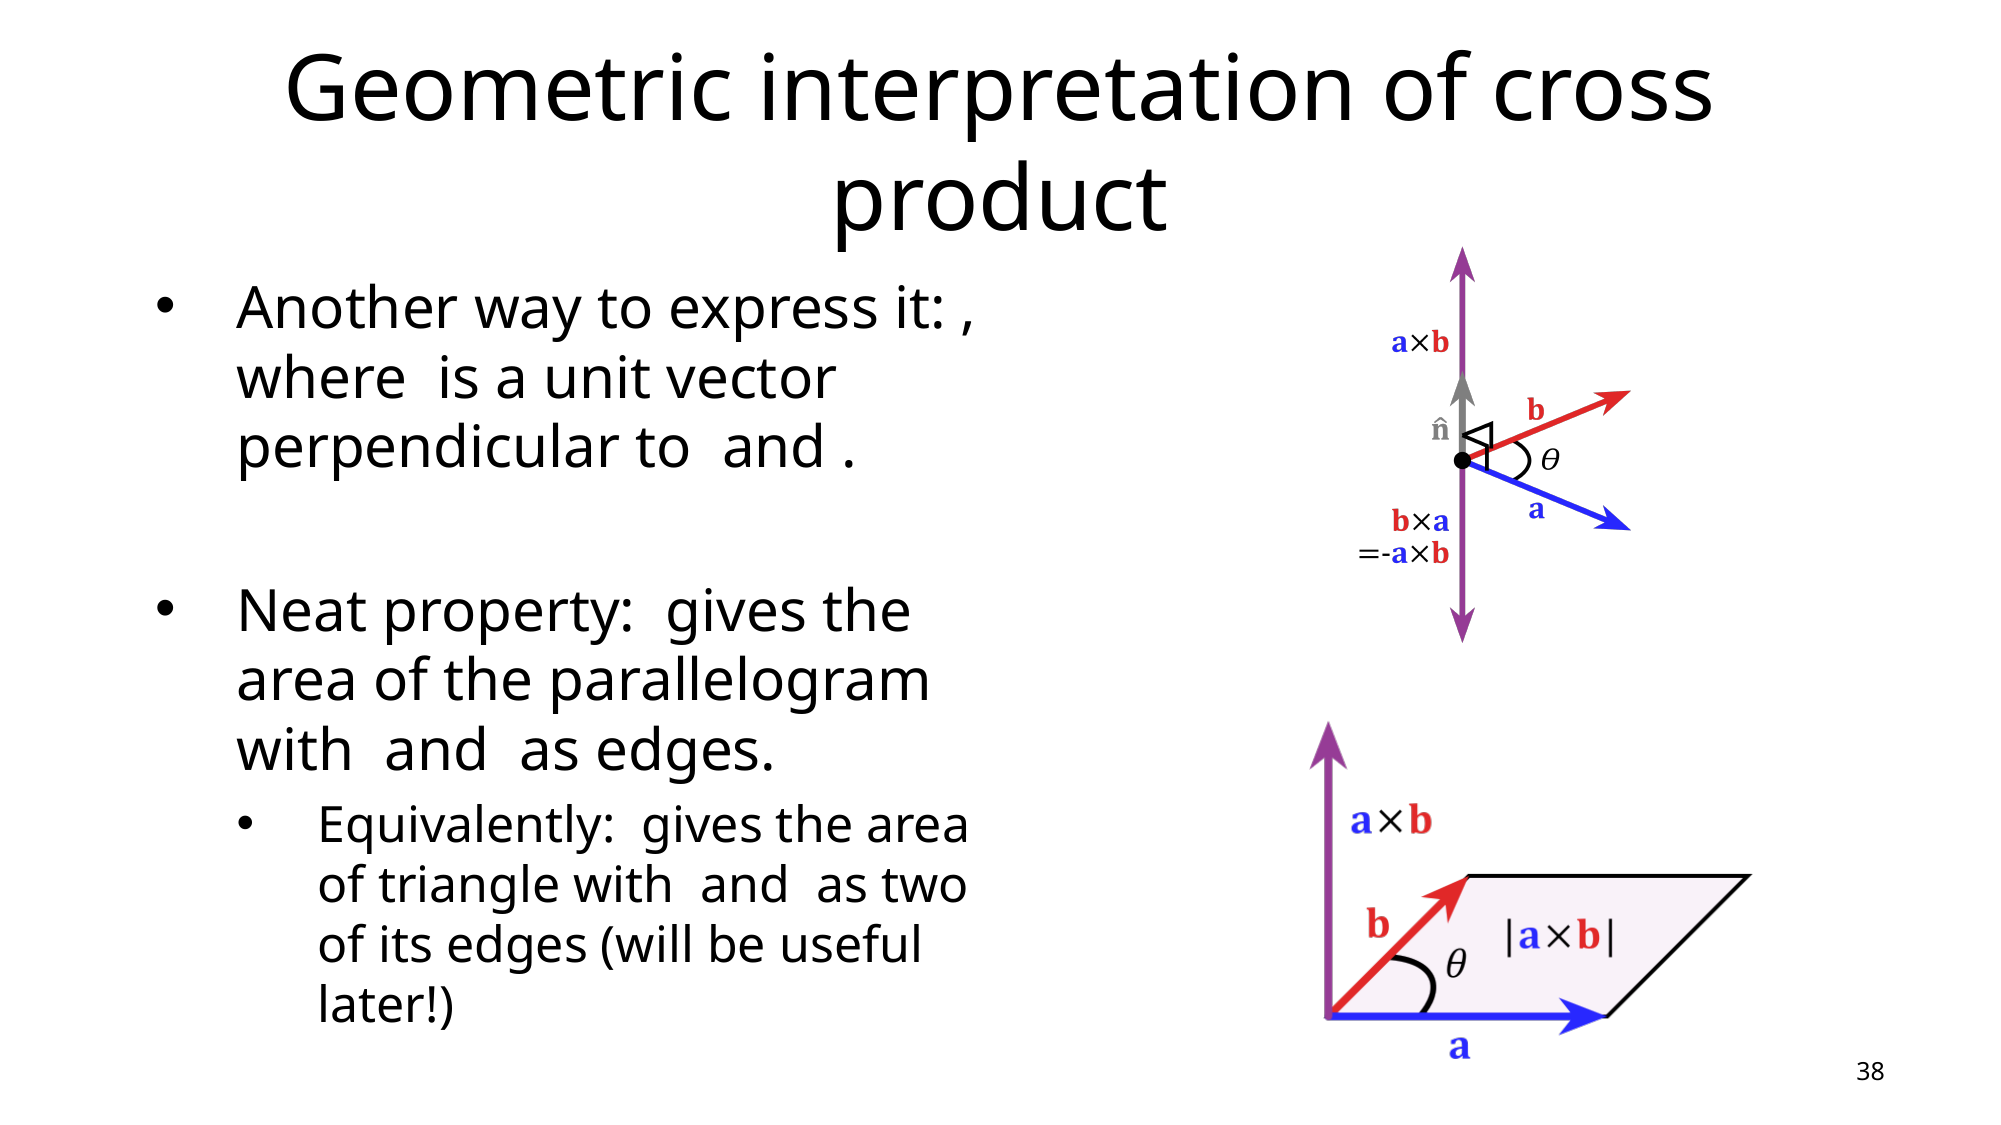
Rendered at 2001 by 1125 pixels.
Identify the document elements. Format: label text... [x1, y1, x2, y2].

picture [1289, 693, 1775, 1073]
title Geometric interpretation of cross product [99, 45, 1900, 233]
picture [1345, 232, 1651, 656]
slide_number 37 [1433, 1042, 1900, 1103]
